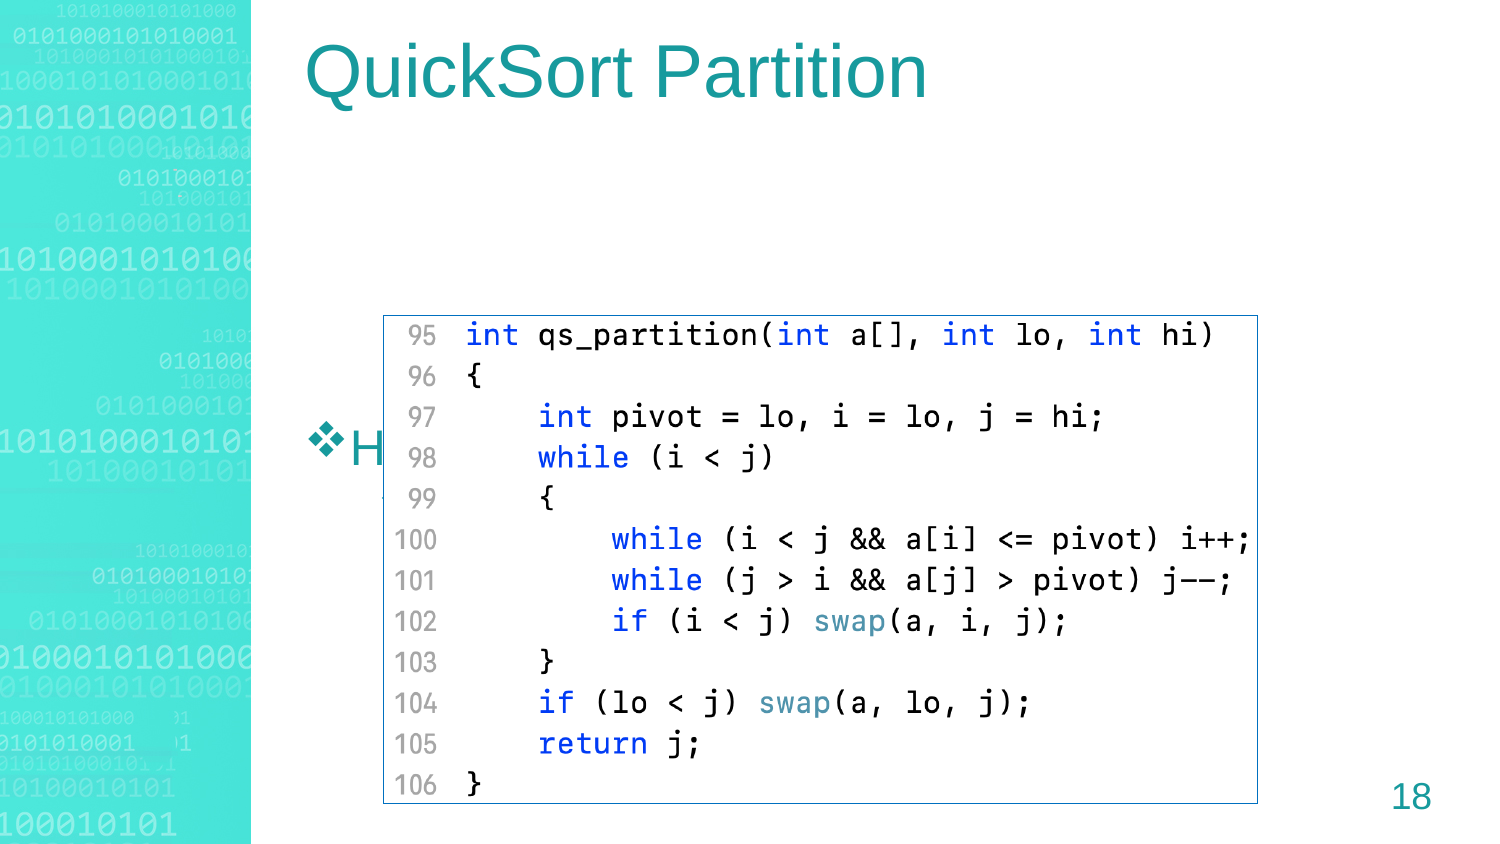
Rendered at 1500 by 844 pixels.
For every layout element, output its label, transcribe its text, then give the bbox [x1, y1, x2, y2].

list How to choose pivot? Begin, end, middle or random [289, 173, 1471, 765]
picture [0, 0, 1500, 844]
list QuickSort Partition [289, 20, 1500, 115]
